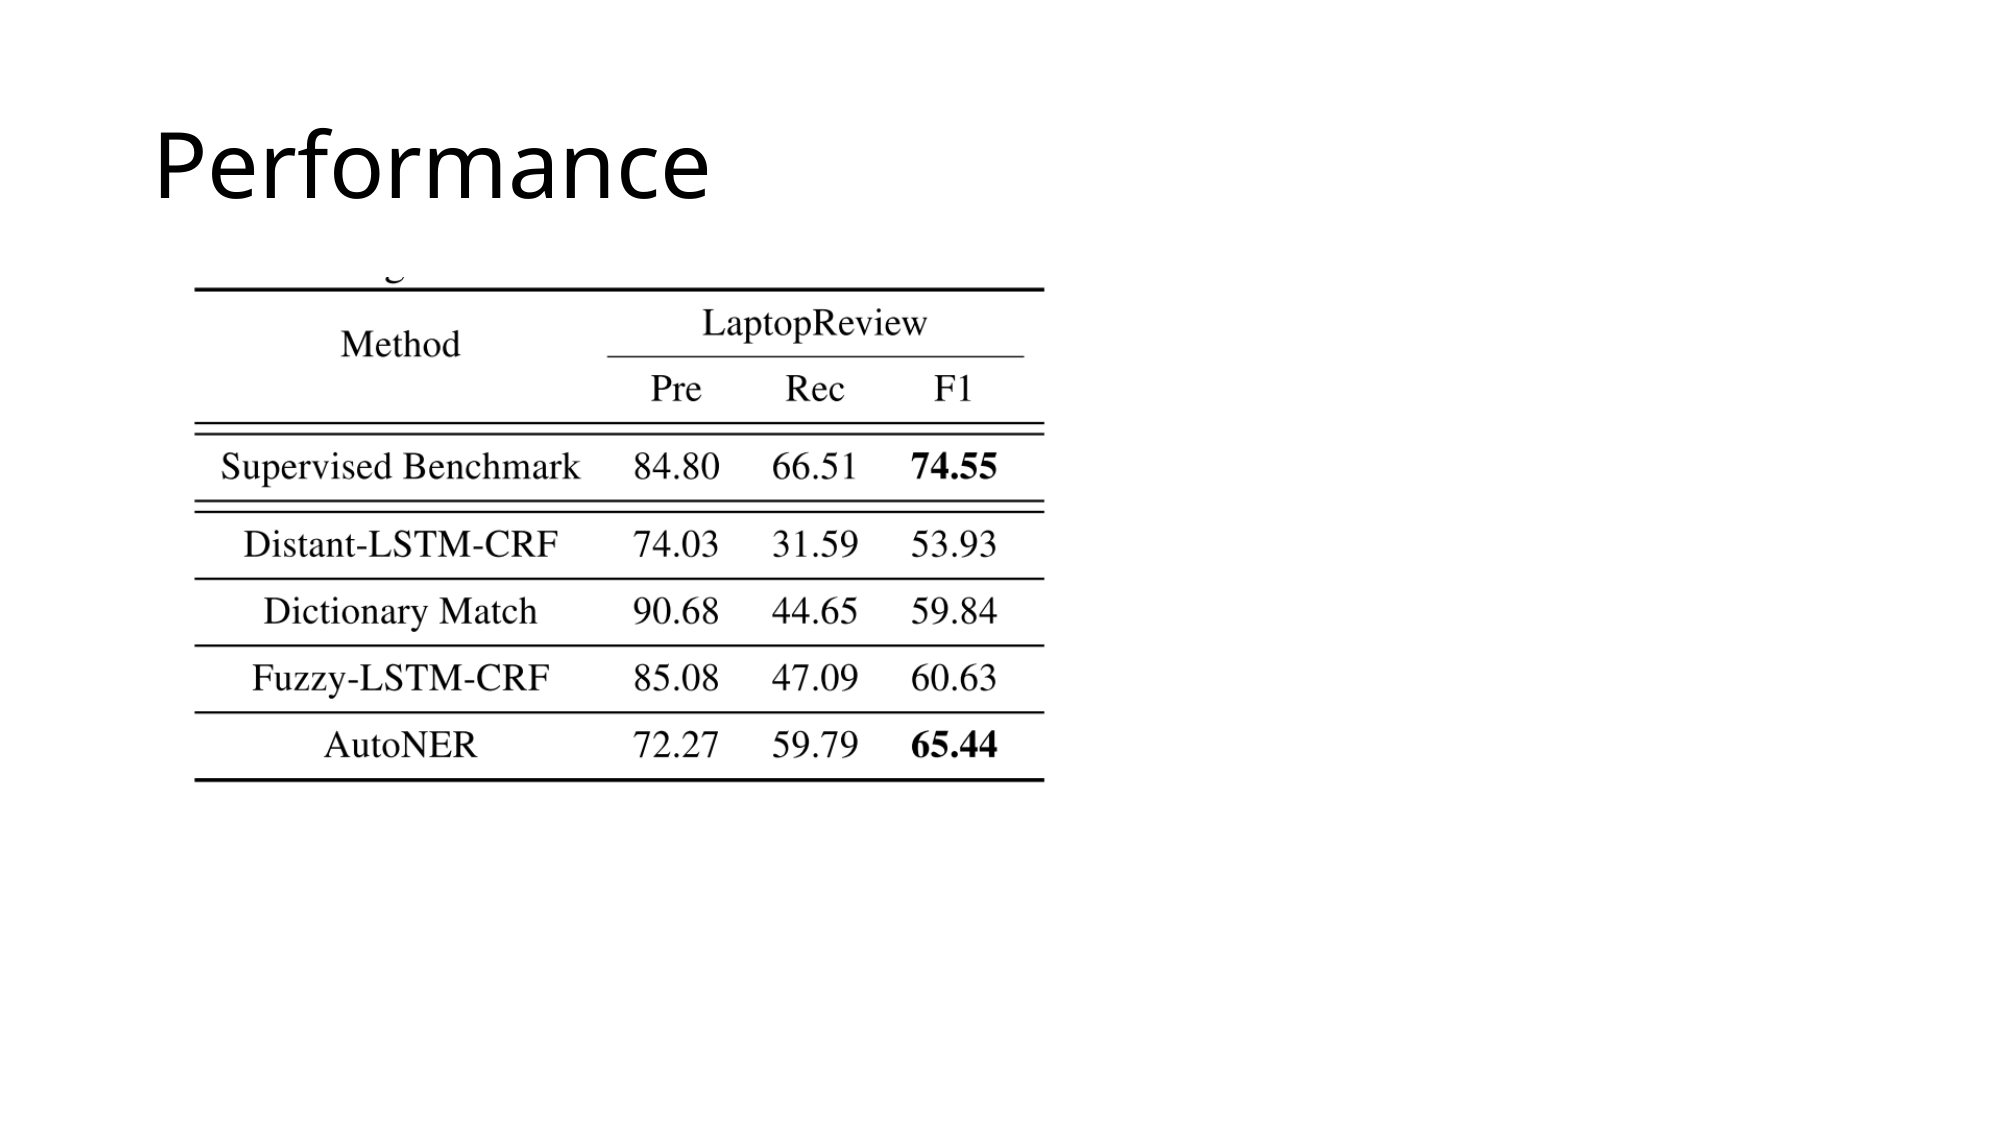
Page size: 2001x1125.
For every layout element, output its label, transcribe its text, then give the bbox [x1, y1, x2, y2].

title Performance [137, 59, 1863, 278]
picture [160, 277, 1082, 799]
